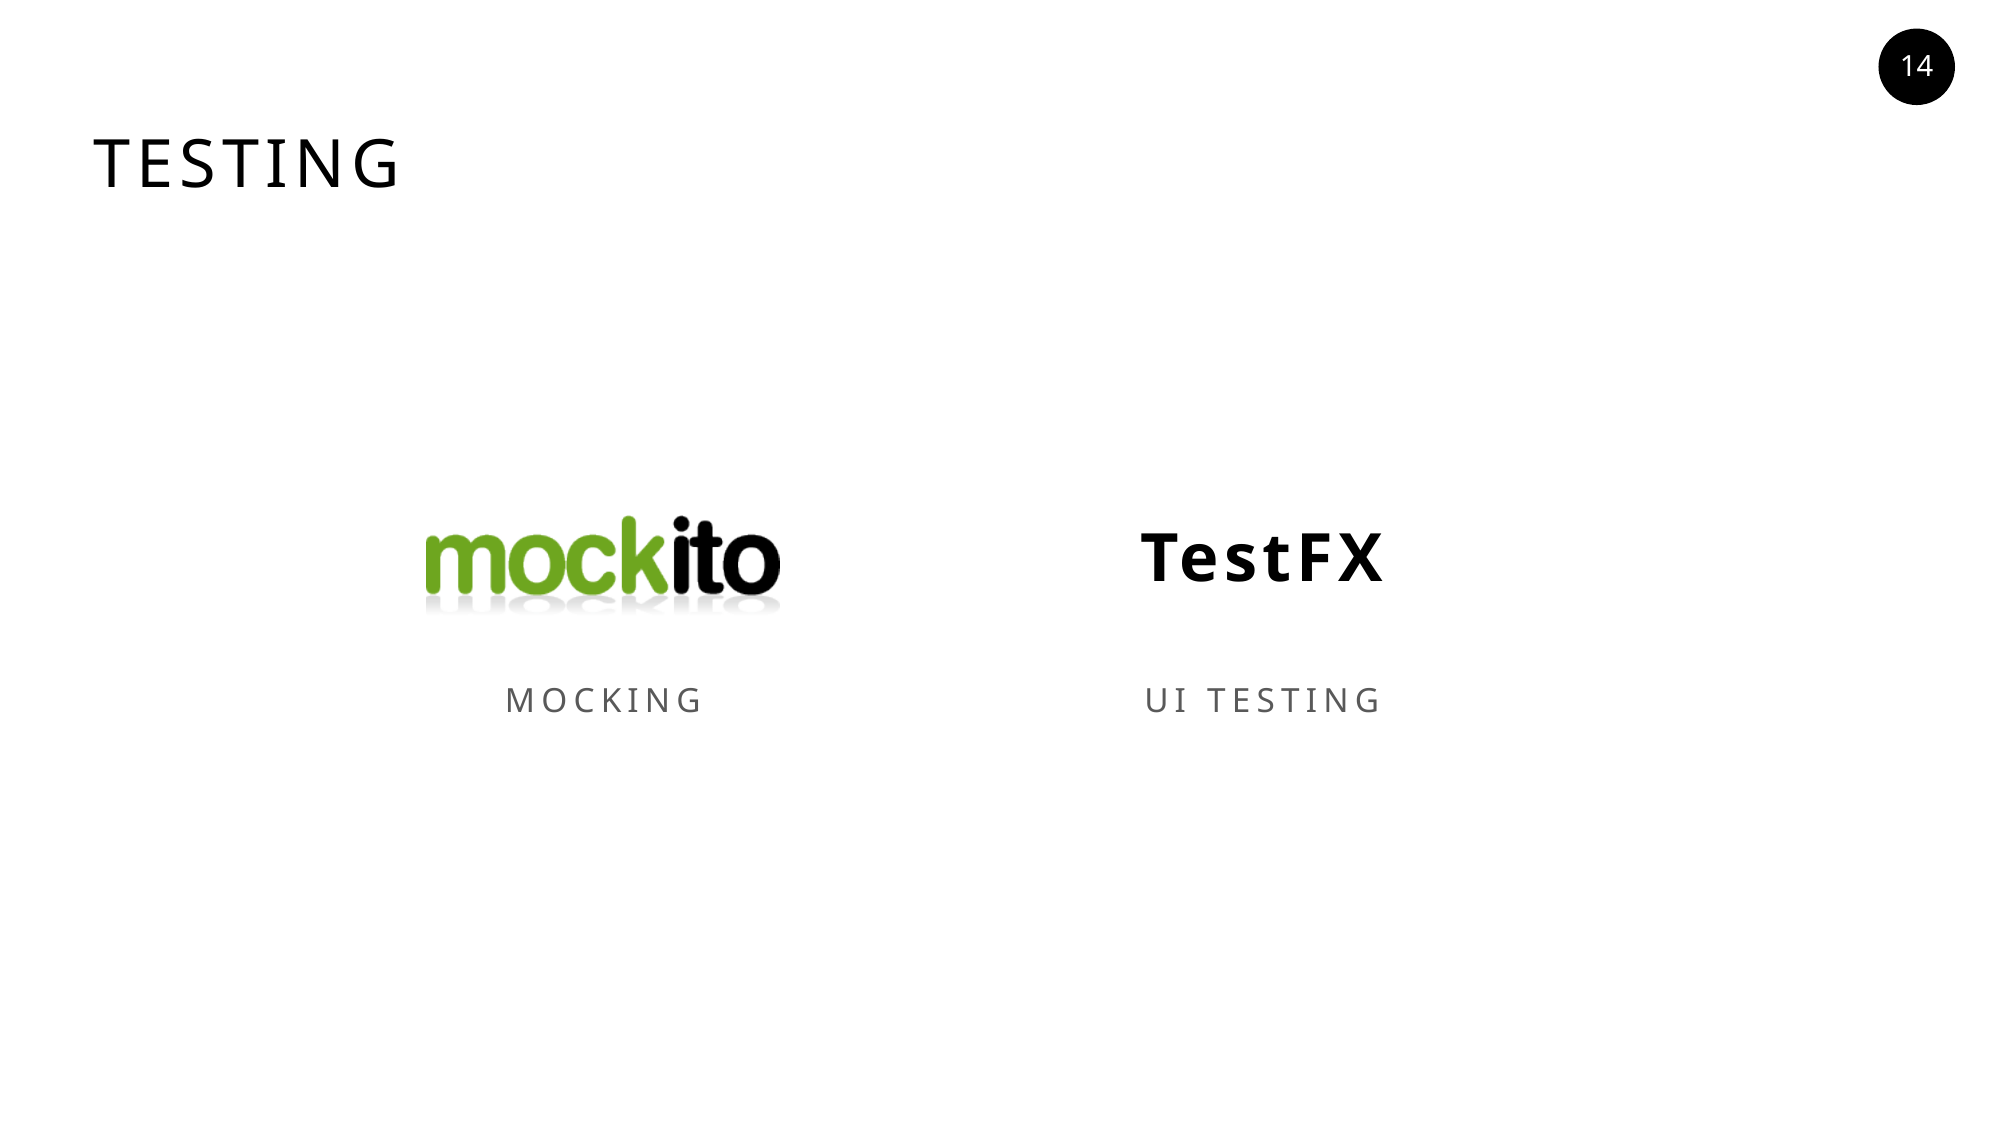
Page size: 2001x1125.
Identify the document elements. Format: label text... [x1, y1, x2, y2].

slide_number 14 [1878, 42, 1956, 92]
list TESTING [78, 122, 1676, 219]
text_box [409, 515, 797, 728]
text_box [1068, 507, 1456, 728]
